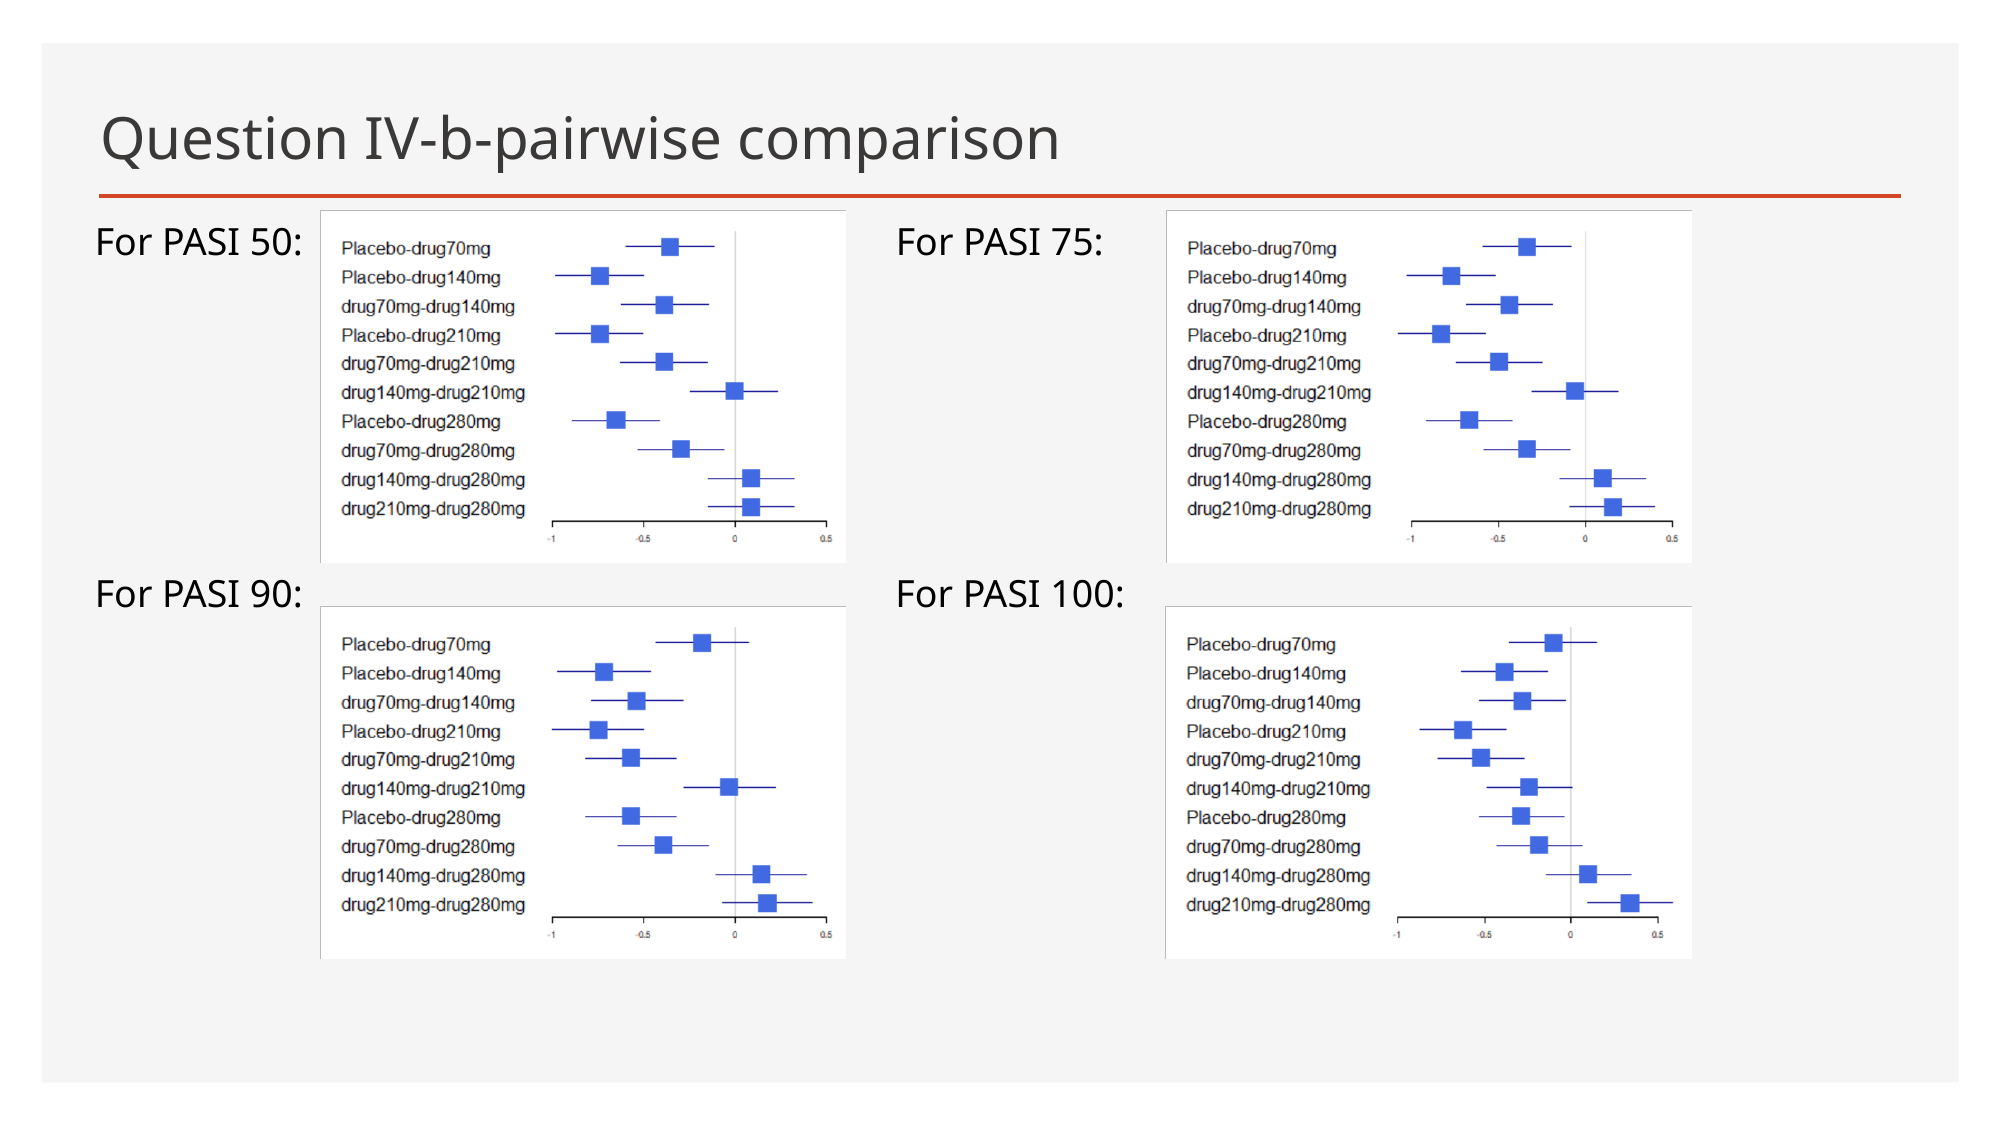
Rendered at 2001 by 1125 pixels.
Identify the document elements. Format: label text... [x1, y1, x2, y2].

text_box For PASI 90: [79, 562, 318, 623]
text_box For PASI 100: [880, 562, 1140, 623]
text_box For PASI 75: [881, 210, 1119, 271]
picture [1165, 606, 1692, 959]
title Question IV-b-pairwise comparison [85, 73, 1214, 179]
picture [319, 606, 846, 959]
picture [1166, 210, 1692, 563]
picture [319, 210, 846, 563]
text_box For PASI 50: [79, 210, 318, 271]
